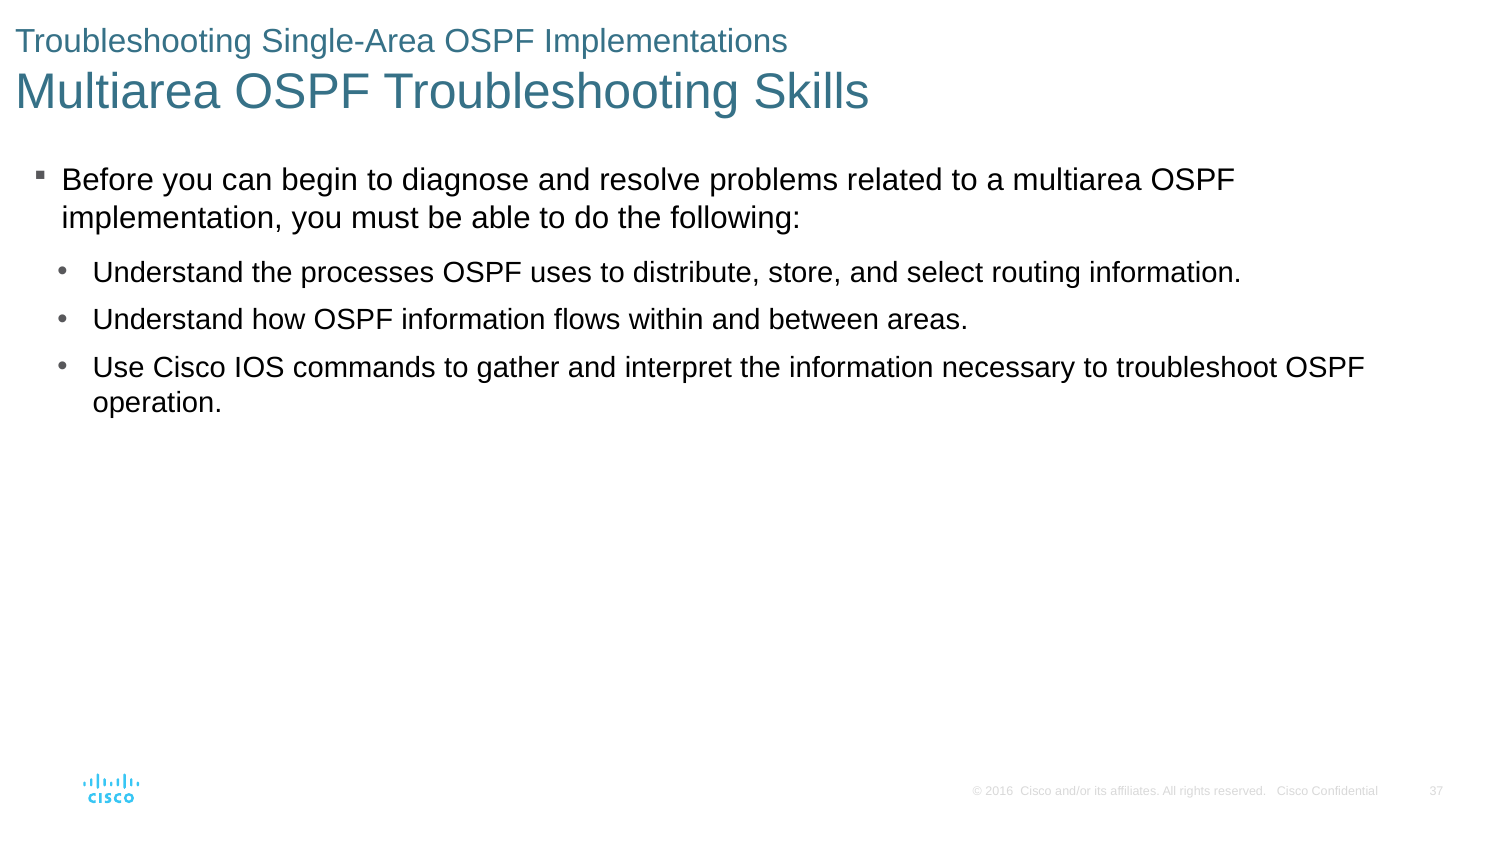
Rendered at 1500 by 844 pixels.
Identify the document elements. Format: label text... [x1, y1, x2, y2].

list Before you can begin to diagnose and resolve problems related to a multiarea OSPF implementation, you must be able to do the following: Understand the processes OSPF uses to distribute, store, and select routing information. Understand how OSPF information flows within and between areas. Use Cisco IOS commands to gather and interpret the information necessary to troubleshoot OSPF operation. [18, 152, 1476, 813]
title Troubleshooting Single-Area OSPF Implementations Multiarea OSPF Troubleshooting Skills [0, 6, 1500, 131]
